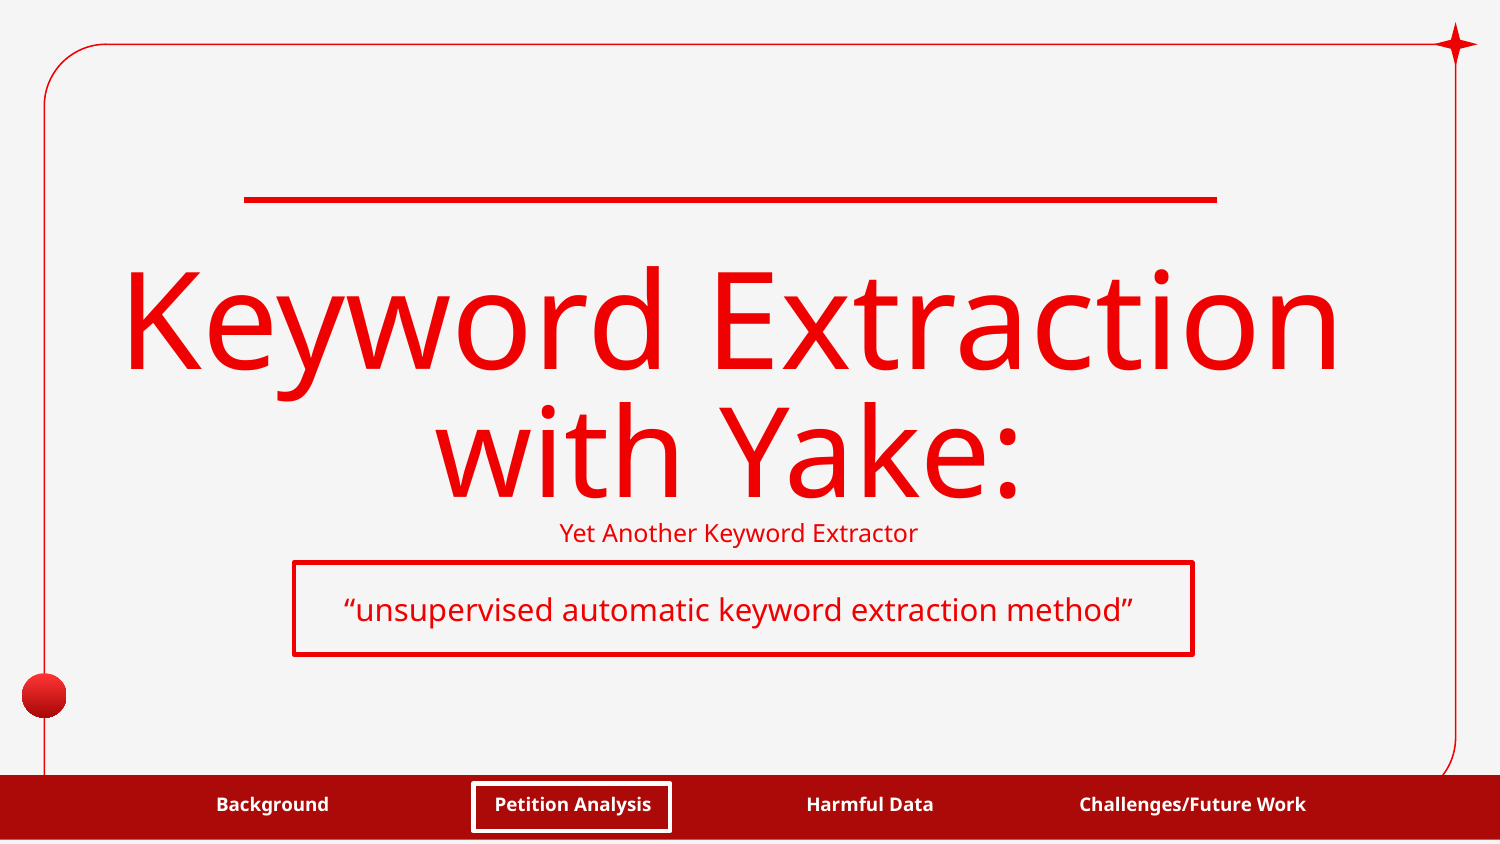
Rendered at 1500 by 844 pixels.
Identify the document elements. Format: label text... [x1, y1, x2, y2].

title Keyword Extraction [43, 314, 1457, 446]
title with Yake: [83, 395, 1409, 569]
text_box Yet Another Keyword Extractor [544, 502, 1223, 563]
text_box [0, 775, 1500, 840]
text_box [163, 786, 1329, 822]
subtitle “unsupervised automatic keyword extraction method” [294, 569, 1193, 655]
